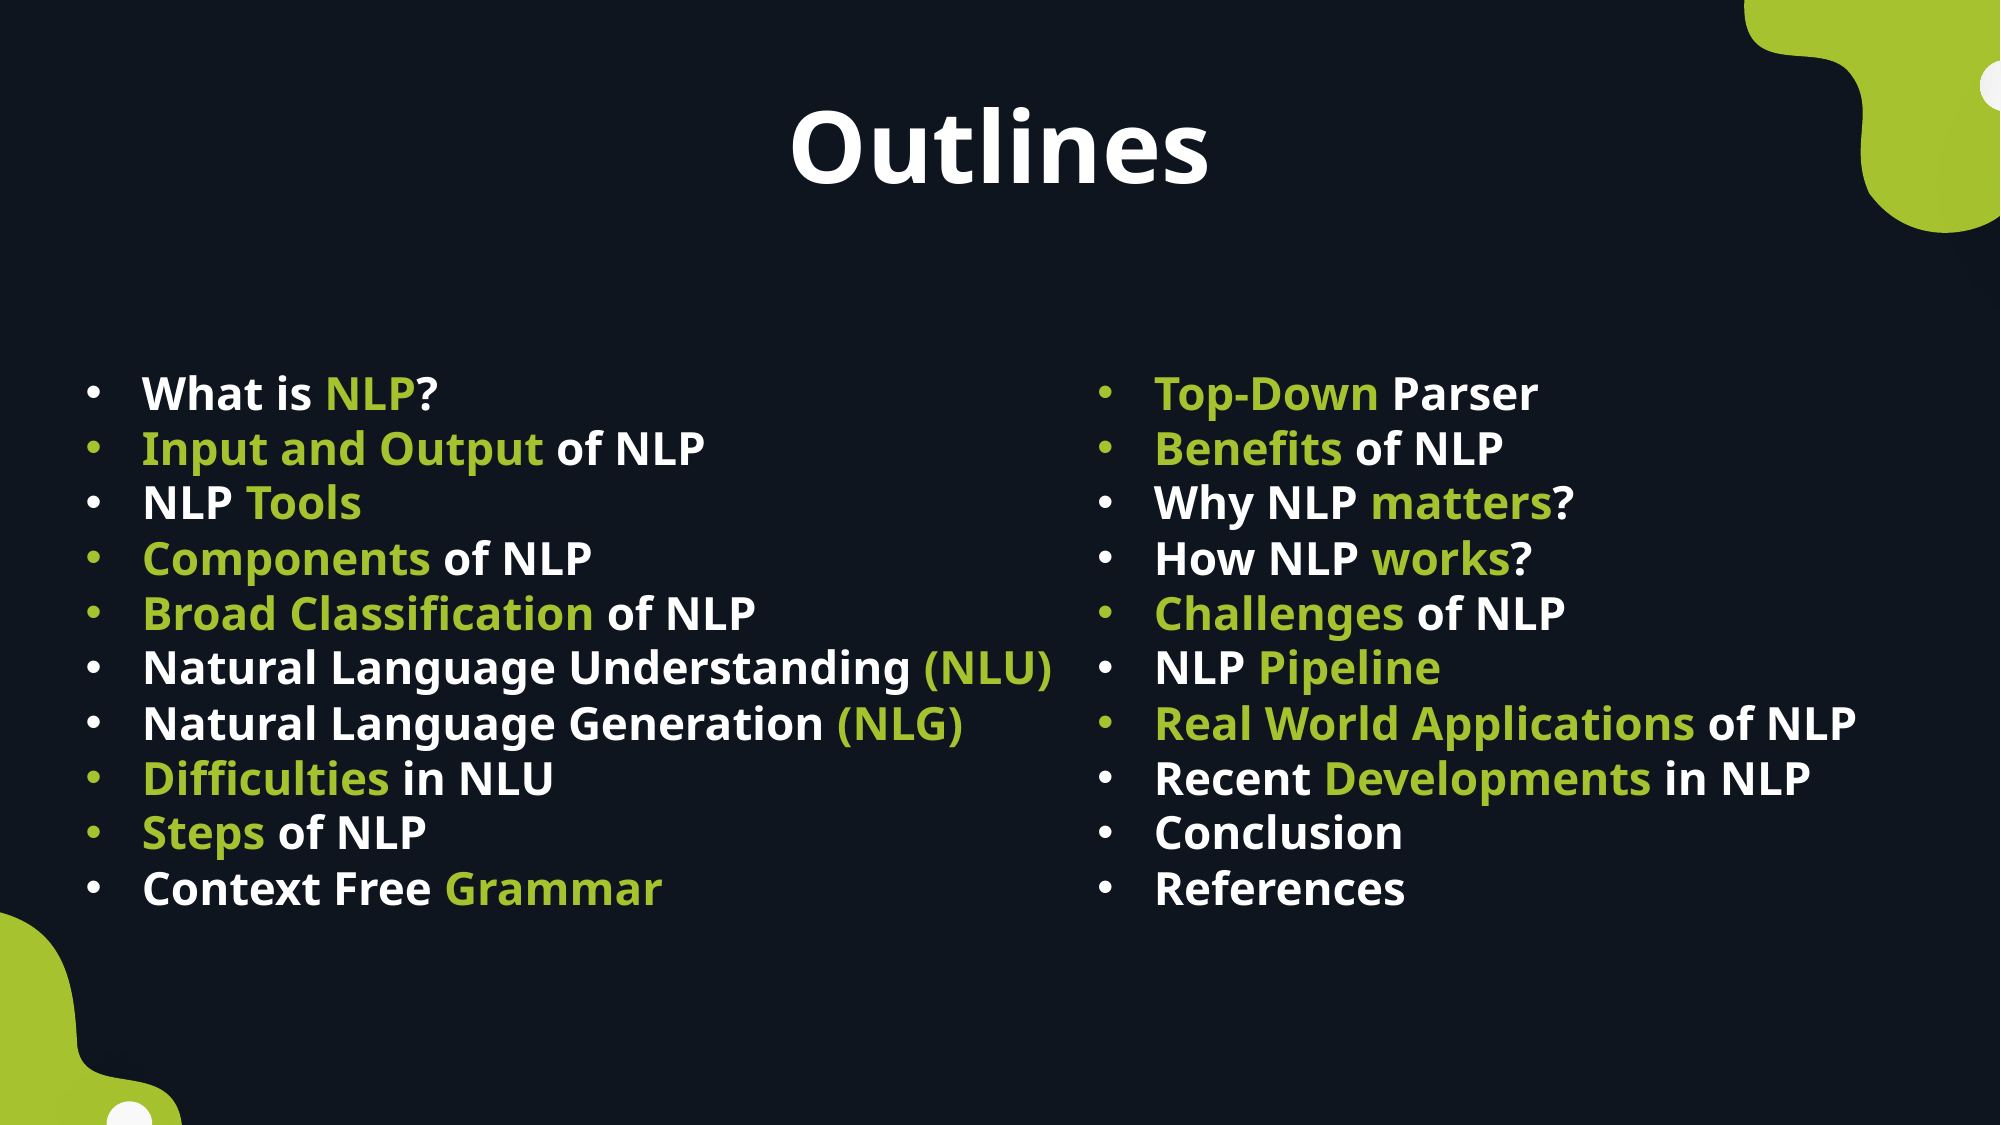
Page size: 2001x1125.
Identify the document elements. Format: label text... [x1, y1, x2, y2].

text_box [1980, 60, 2000, 111]
text_box [0, 911, 183, 1125]
text_box [1743, 0, 2000, 234]
text_box [106, 1101, 153, 1125]
text_box Top-Down Parser Benefits of NLP Why NLP matters? How NLP works? Challenges of NLP NLP Pipeline Real World Applications of NLP Recent Developments in NLP Conclusion References [1082, 356, 2000, 922]
text_box What is NLP? Input and Output of NLP NLP Tools Components of NLP Broad Classification of NLP Natural Language Understanding (NLU) Natural Language Generation (NLG) Difficulties in NLU Steps of NLP Context Free Grammar [70, 356, 1082, 922]
